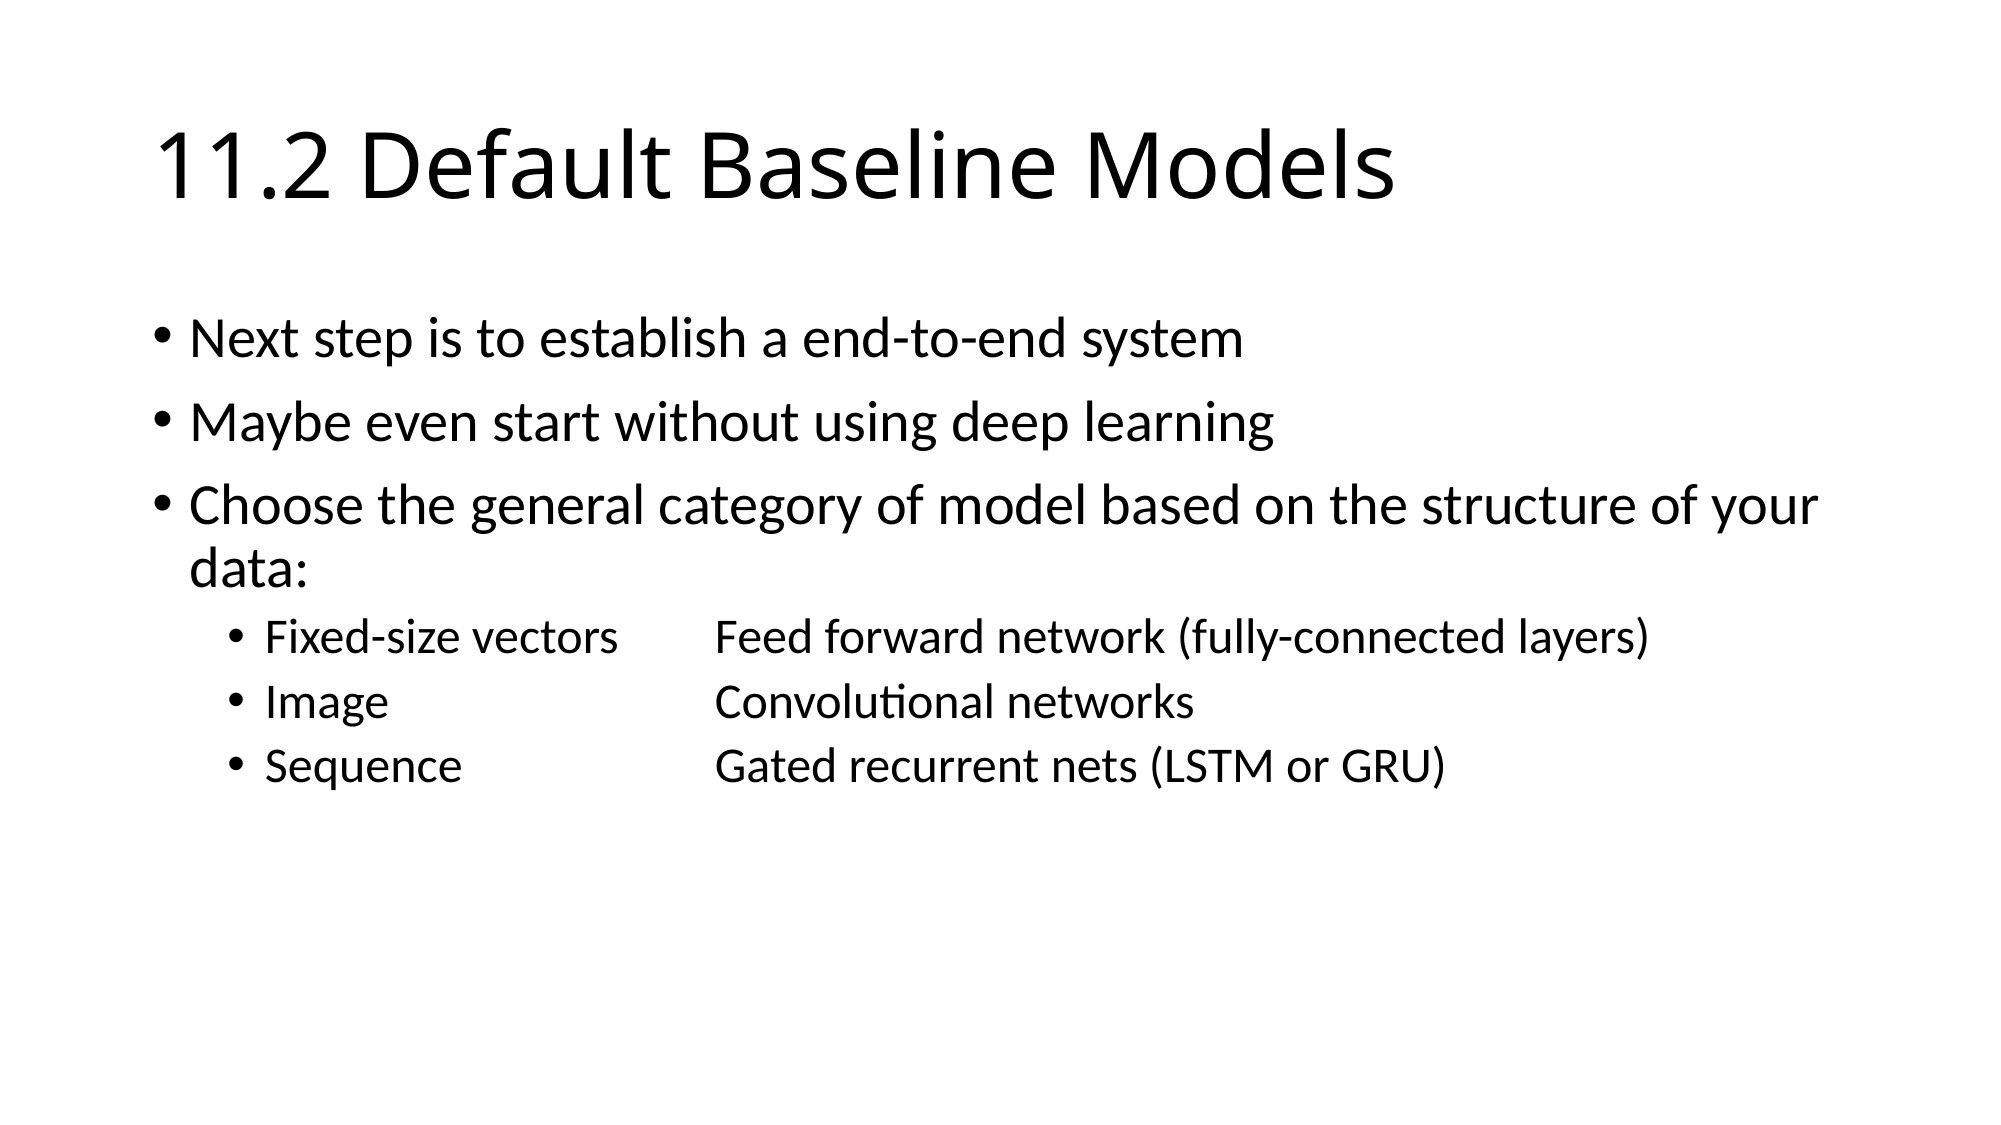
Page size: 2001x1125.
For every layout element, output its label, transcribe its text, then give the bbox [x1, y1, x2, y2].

title 11.2 Default Baseline Models [137, 59, 1863, 278]
list Next step is to establish a end-to-end system Maybe even start without using deep learning Choose the general category of model based on the structure of your data: Fixed-size vectors Feed forward network (fully-connected layers) Image Convolutional networks Sequence Gated recurrent nets (LSTM or GRU) [137, 299, 1863, 1014]
